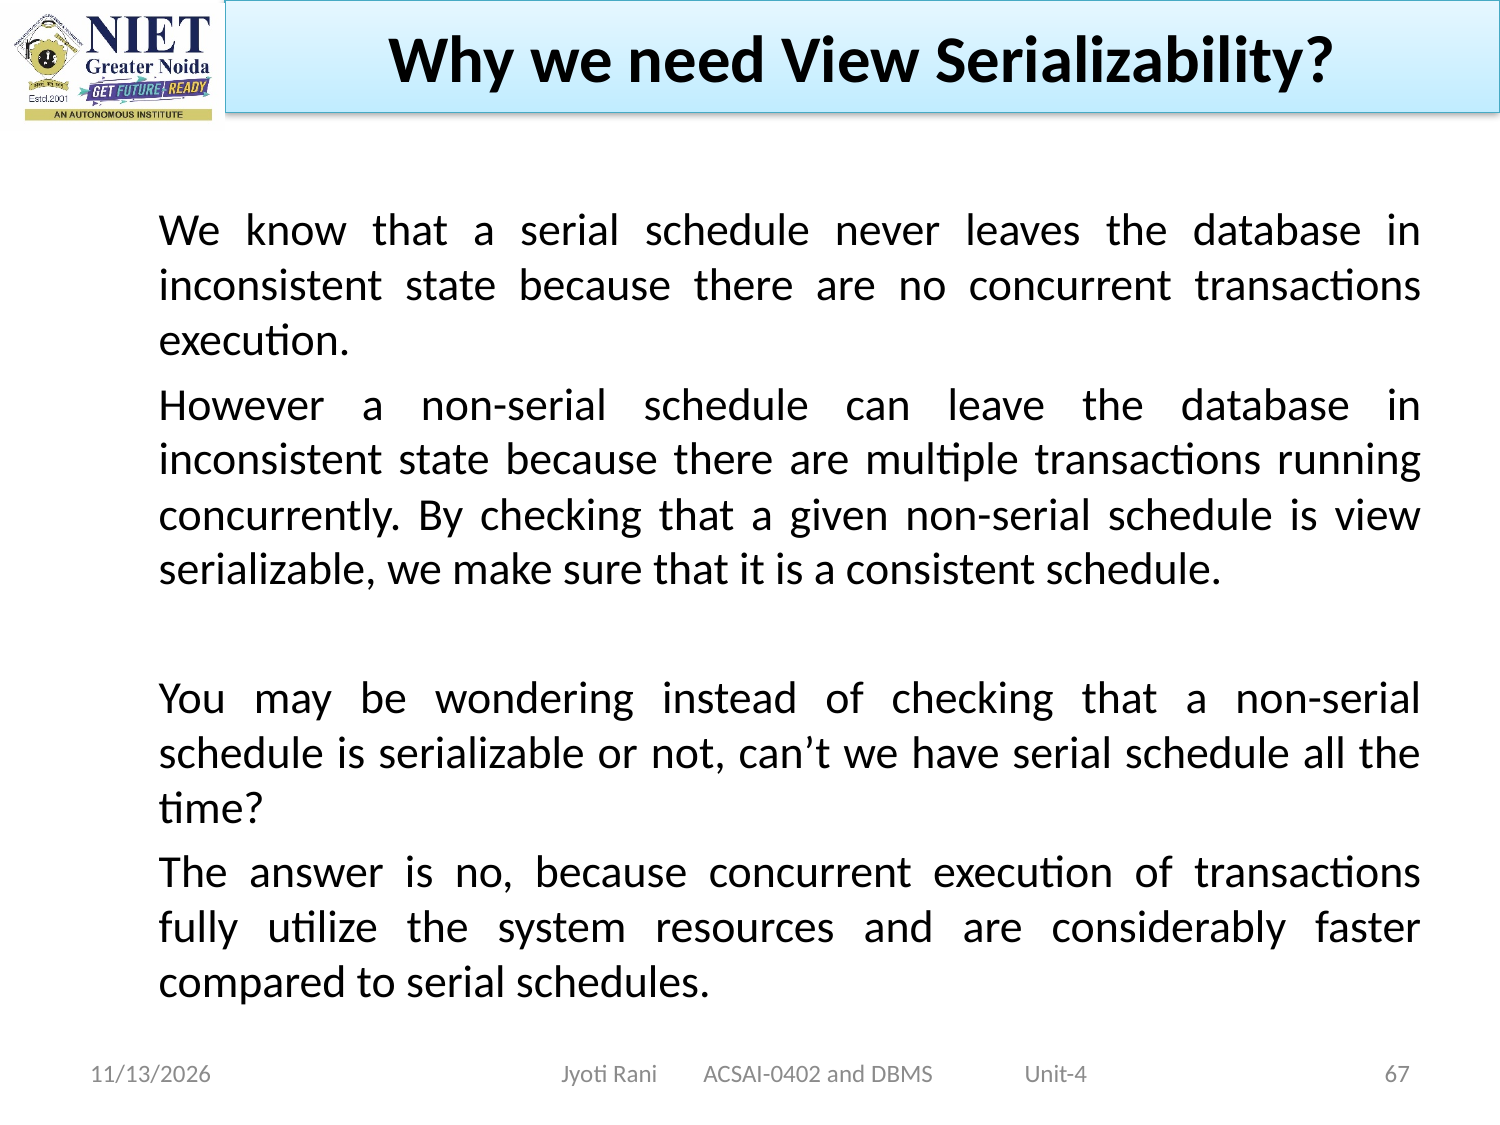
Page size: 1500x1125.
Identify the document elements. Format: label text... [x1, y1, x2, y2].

picture [0, 2, 226, 131]
footer Jyoti Rani ACSAI-0402 and DBMS Unit-4 [412, 1042, 1074, 1103]
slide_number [75, 1042, 412, 1103]
list We know that a serial schedule never leaves the database in inconsistent state because there are no concurrent transactions execution. However a non-serial schedule can leave the database in inconsistent state because there are multiple transactions running concurrently. By checking that a given non-serial schedule is view serializable, we make sure that it is a consistent schedule. You may be wondering instead of checking that a non-serial schedule is serializable or not, can’t we have serial schedule all the time? The answer is no, because concurrent execution of transactions fully utilize the system resources and are considerably faster compared to serial schedules. [87, 187, 1438, 1038]
text_box Why we need View Serializability? [224, 0, 1500, 113]
slide_number 67 [1074, 1042, 1425, 1103]
